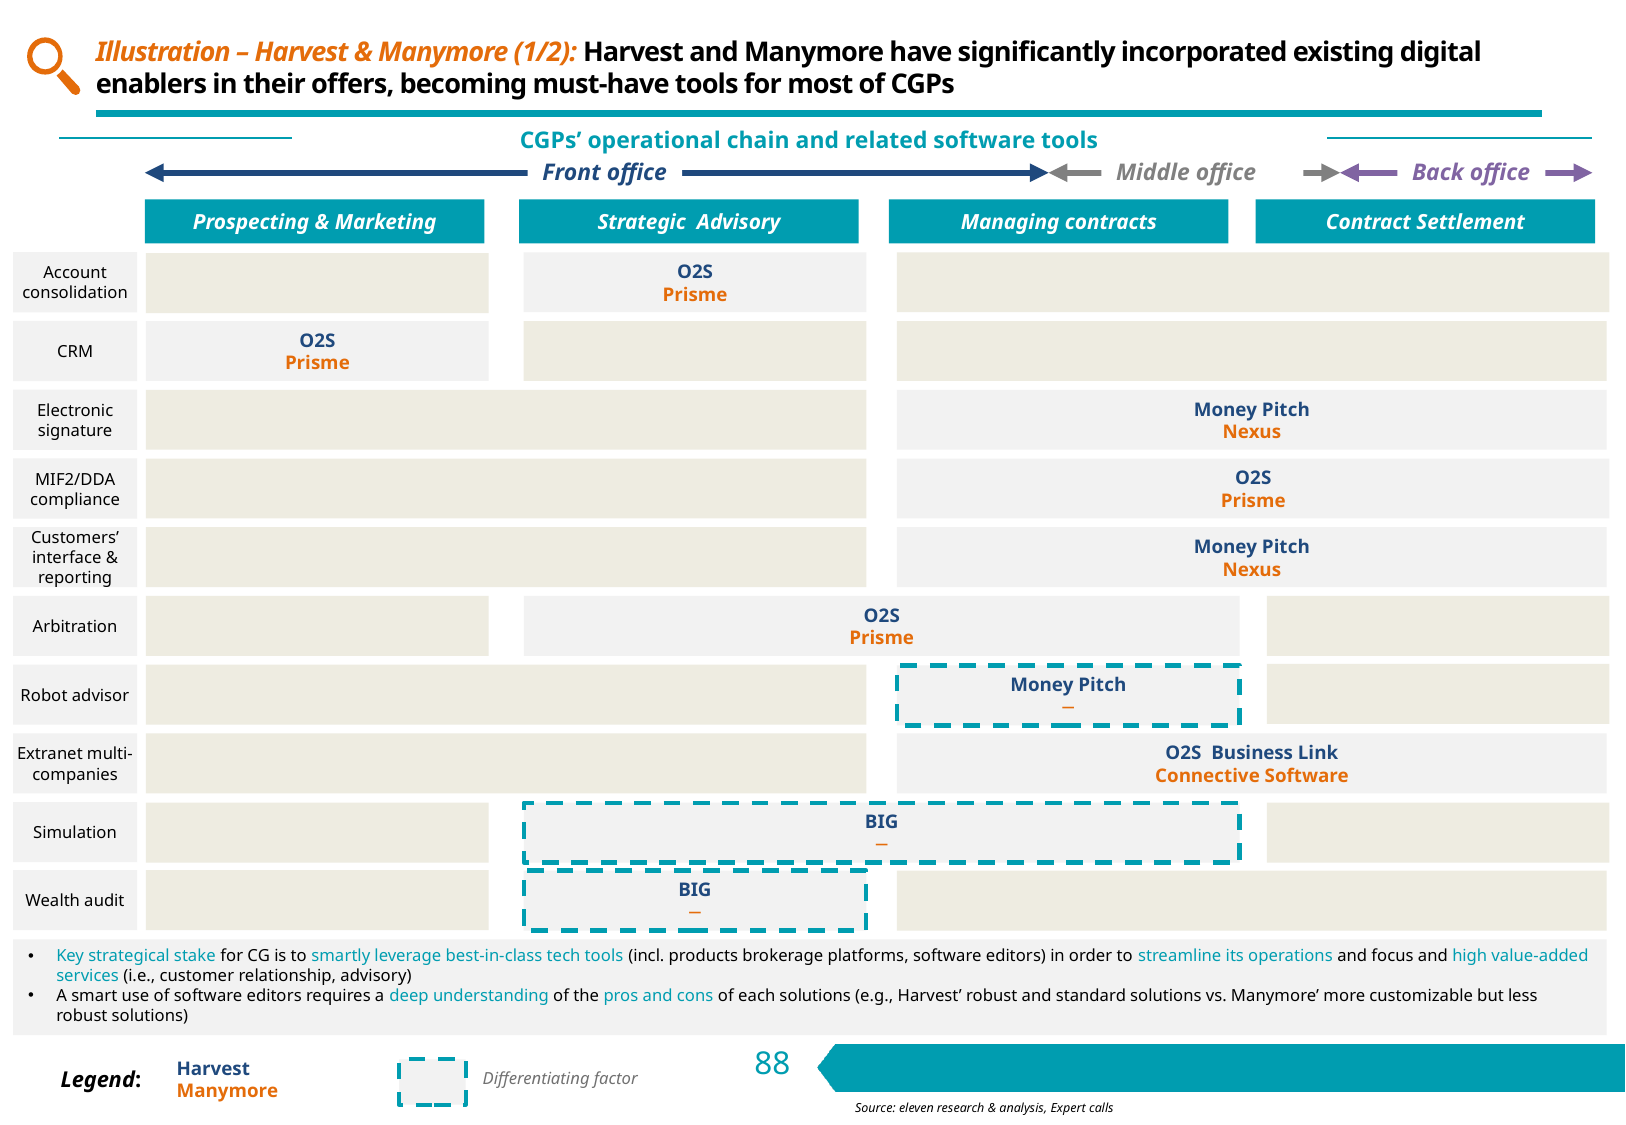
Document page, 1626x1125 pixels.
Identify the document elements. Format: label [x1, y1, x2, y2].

text_box [888, 199, 1229, 244]
picture [810, 1044, 1625, 1115]
text_box [59, 118, 1593, 193]
text_box [144, 251, 491, 315]
text_box [11, 250, 139, 314]
text_box [1265, 801, 1612, 865]
text_box [26, 37, 82, 96]
text_box [144, 199, 485, 244]
text_box [895, 731, 1609, 795]
text_box [11, 663, 139, 727]
text_box [895, 250, 1612, 314]
text_box [144, 868, 491, 932]
text_box [11, 388, 139, 452]
text_box [895, 456, 1612, 521]
text_box [161, 1049, 293, 1109]
text_box [519, 199, 859, 244]
text_box [11, 594, 139, 658]
text_box [522, 250, 868, 314]
text_box [522, 594, 1242, 658]
text_box [144, 731, 868, 795]
text_box [11, 525, 139, 589]
text_box [11, 800, 139, 864]
text_box [895, 388, 1609, 452]
text_box [522, 319, 868, 383]
text_box [144, 594, 491, 658]
text_box [144, 456, 868, 521]
text_box [1255, 199, 1596, 244]
text_box [144, 388, 868, 452]
text_box [1265, 662, 1612, 726]
text_box [397, 1057, 695, 1107]
text_box [11, 731, 139, 796]
text_box [895, 319, 1609, 383]
text_box [144, 319, 491, 383]
text_box [895, 663, 1242, 728]
text_box [11, 868, 139, 932]
text_box [144, 801, 491, 865]
text_box [11, 456, 139, 521]
text_box [522, 868, 868, 933]
text_box [144, 525, 868, 589]
text_box [1265, 594, 1612, 658]
title [95, 19, 1542, 114]
text_box [144, 663, 868, 727]
text_box [522, 801, 1242, 865]
text_box [895, 525, 1609, 589]
text_box [45, 1058, 157, 1100]
text_box [895, 868, 1609, 933]
text_box [13, 939, 1607, 1036]
text_box [11, 319, 139, 383]
